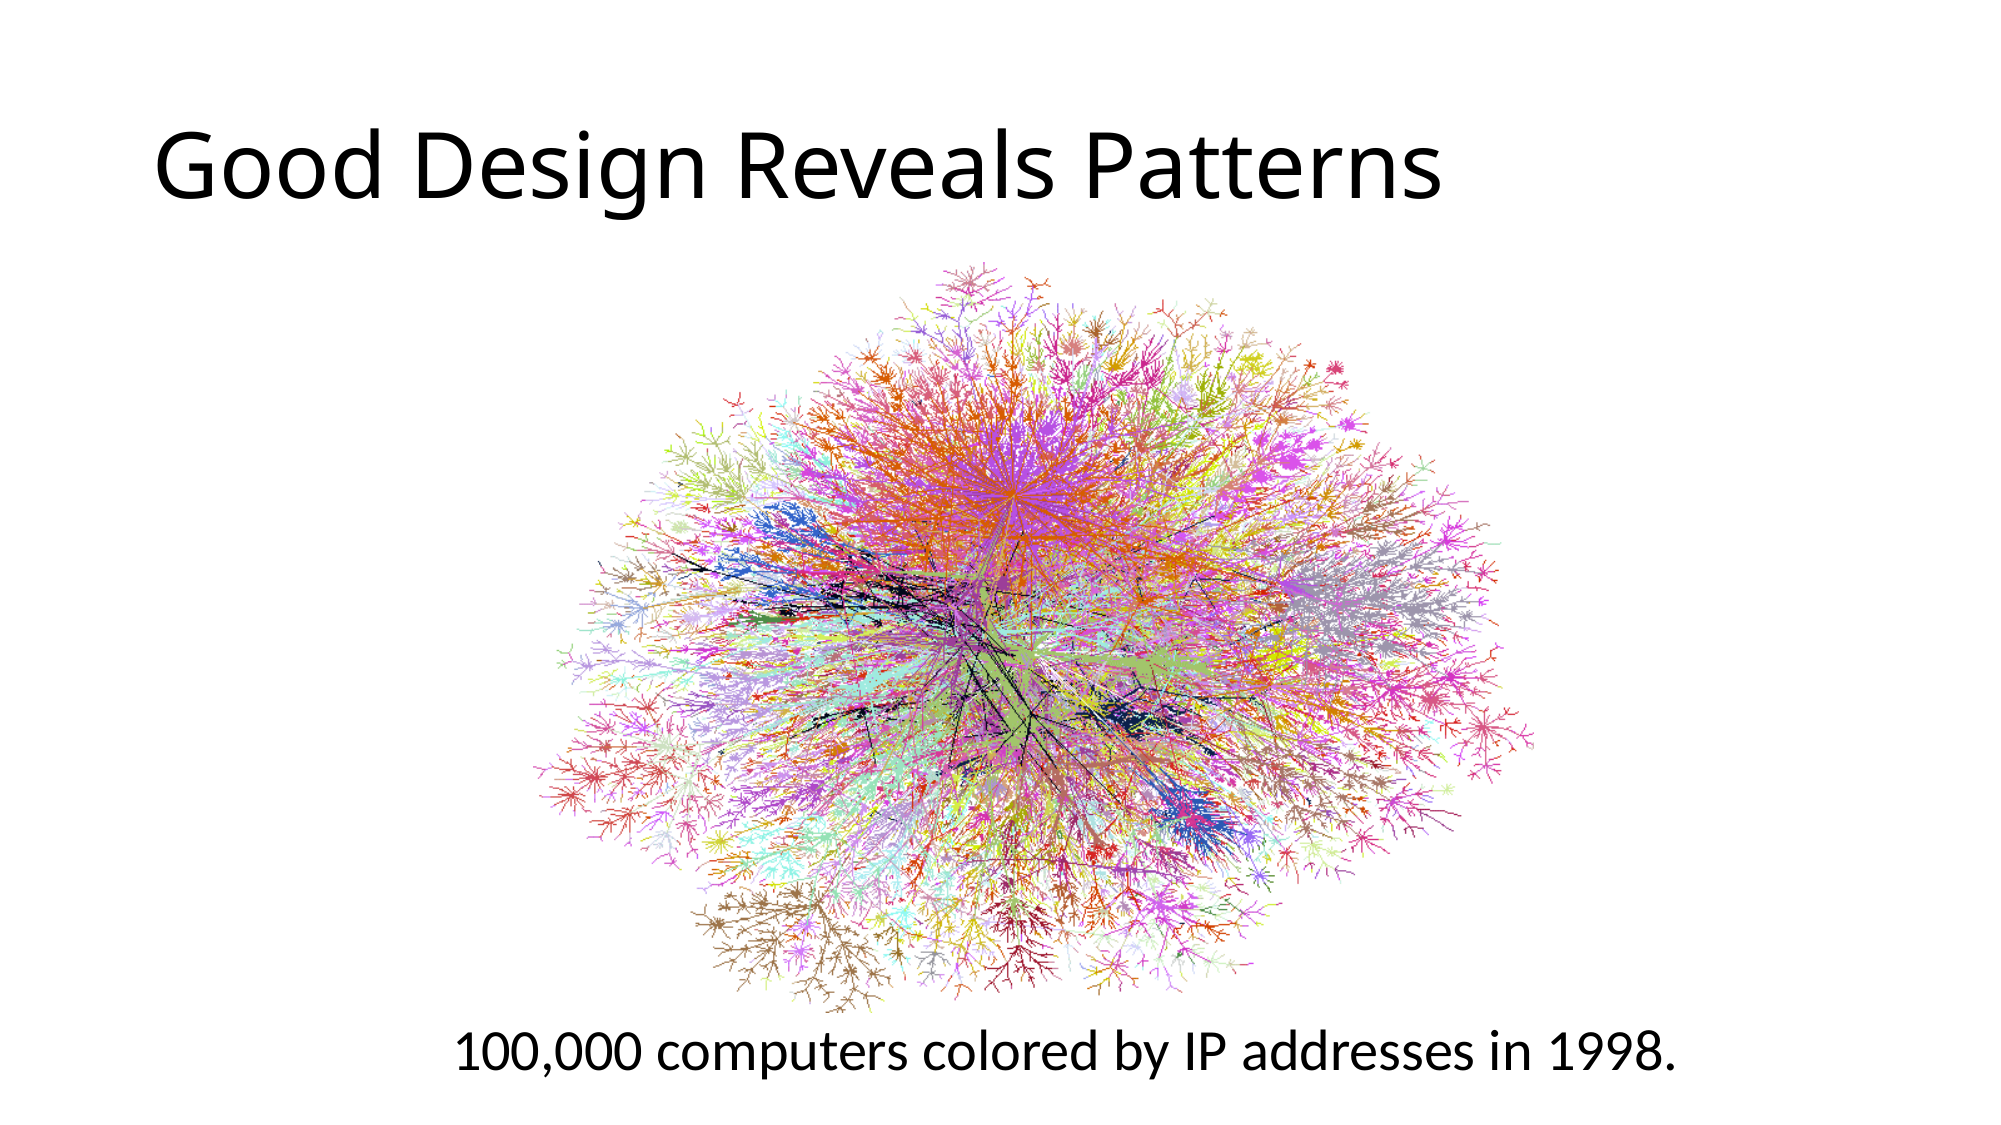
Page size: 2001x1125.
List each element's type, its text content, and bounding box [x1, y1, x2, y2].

title Good Design Reveals Patterns [137, 59, 1863, 278]
list 100,000 computers colored by IP addresses in 1998. [437, 1012, 1763, 1093]
picture [533, 262, 1534, 1013]
